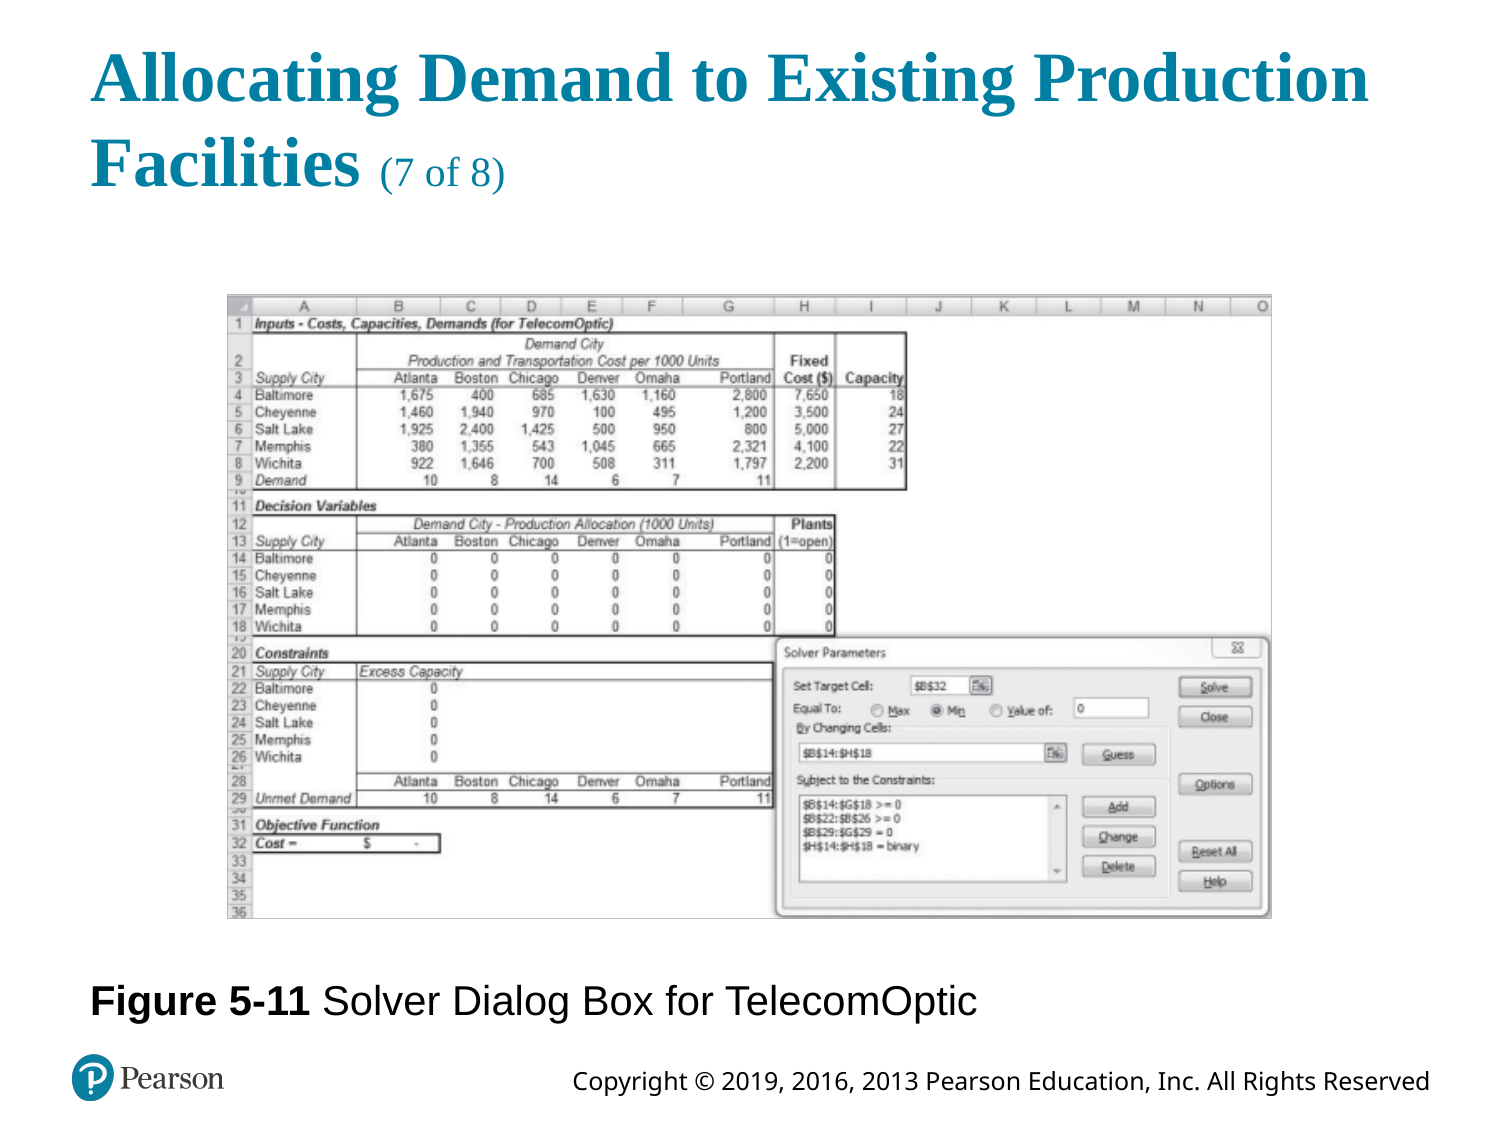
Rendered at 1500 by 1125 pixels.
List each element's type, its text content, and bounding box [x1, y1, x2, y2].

picture [80, 1063, 106, 1088]
list Figure 5-11 Solver Dialog Box for TelecomOptic [75, 958, 1350, 1035]
picture [98, 1054, 224, 1101]
picture [72, 1087, 83, 1101]
picture [72, 1054, 88, 1070]
picture [226, 287, 1277, 921]
title Allocating Demand to Existing Production Facilities (7 of 8) [75, 0, 1425, 216]
